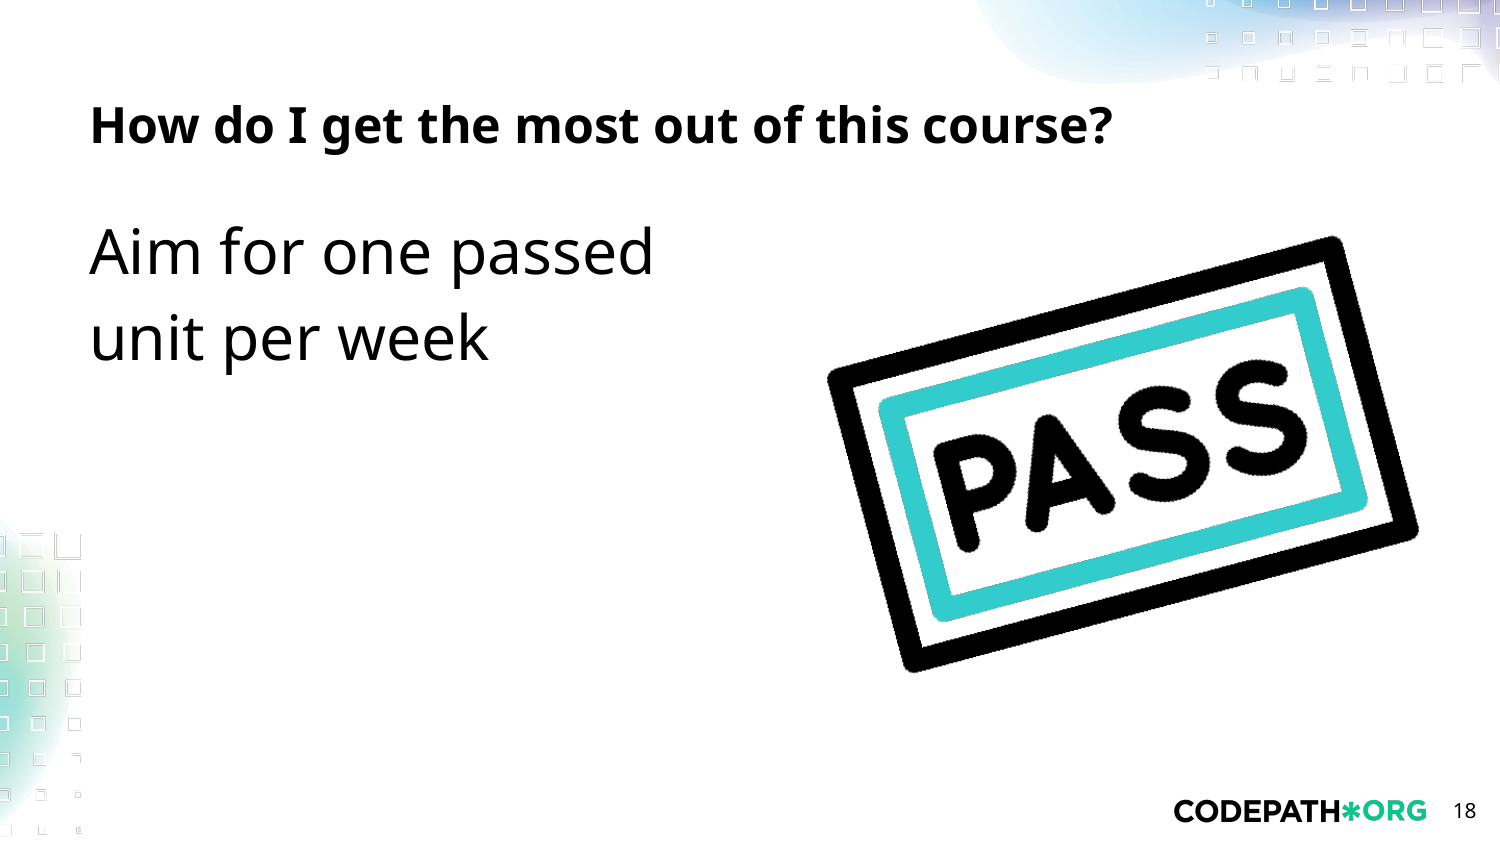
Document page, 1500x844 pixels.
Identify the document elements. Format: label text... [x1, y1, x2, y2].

picture [0, 451, 166, 844]
picture [797, 128, 1449, 781]
title How do I get the most out of this course? [74, 78, 1426, 173]
slide_number ‹#› [1401, 786, 1492, 837]
picture [1173, 799, 1401, 823]
list Aim for one passed unit per week [74, 185, 763, 691]
picture [950, 0, 1500, 96]
